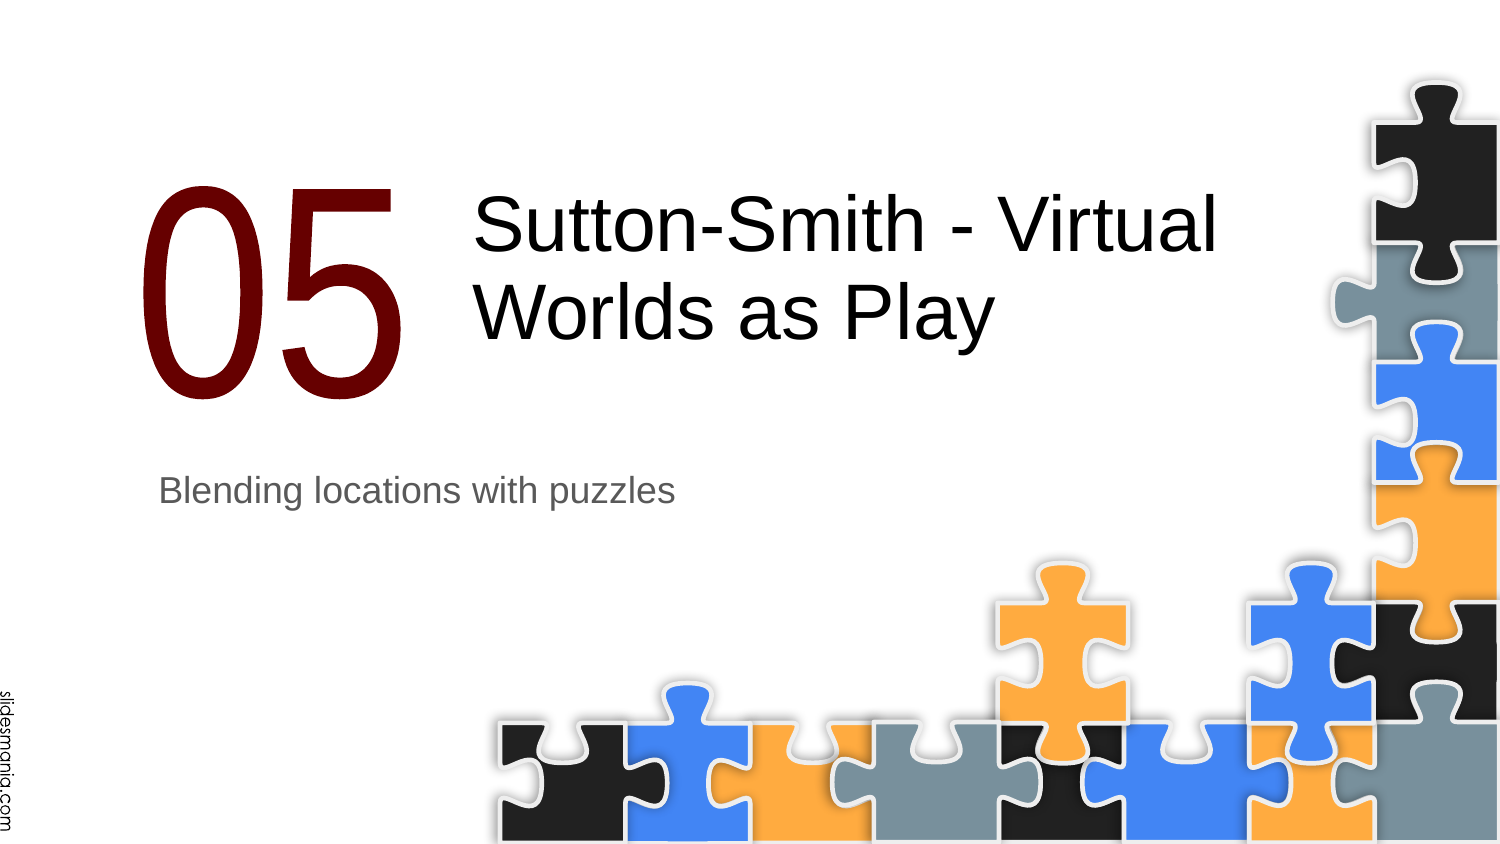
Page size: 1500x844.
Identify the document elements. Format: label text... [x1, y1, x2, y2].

list Blending locations with puzzles [143, 448, 1192, 593]
title Sutton-Smith - Virtual Worlds as Play [457, 165, 1299, 420]
